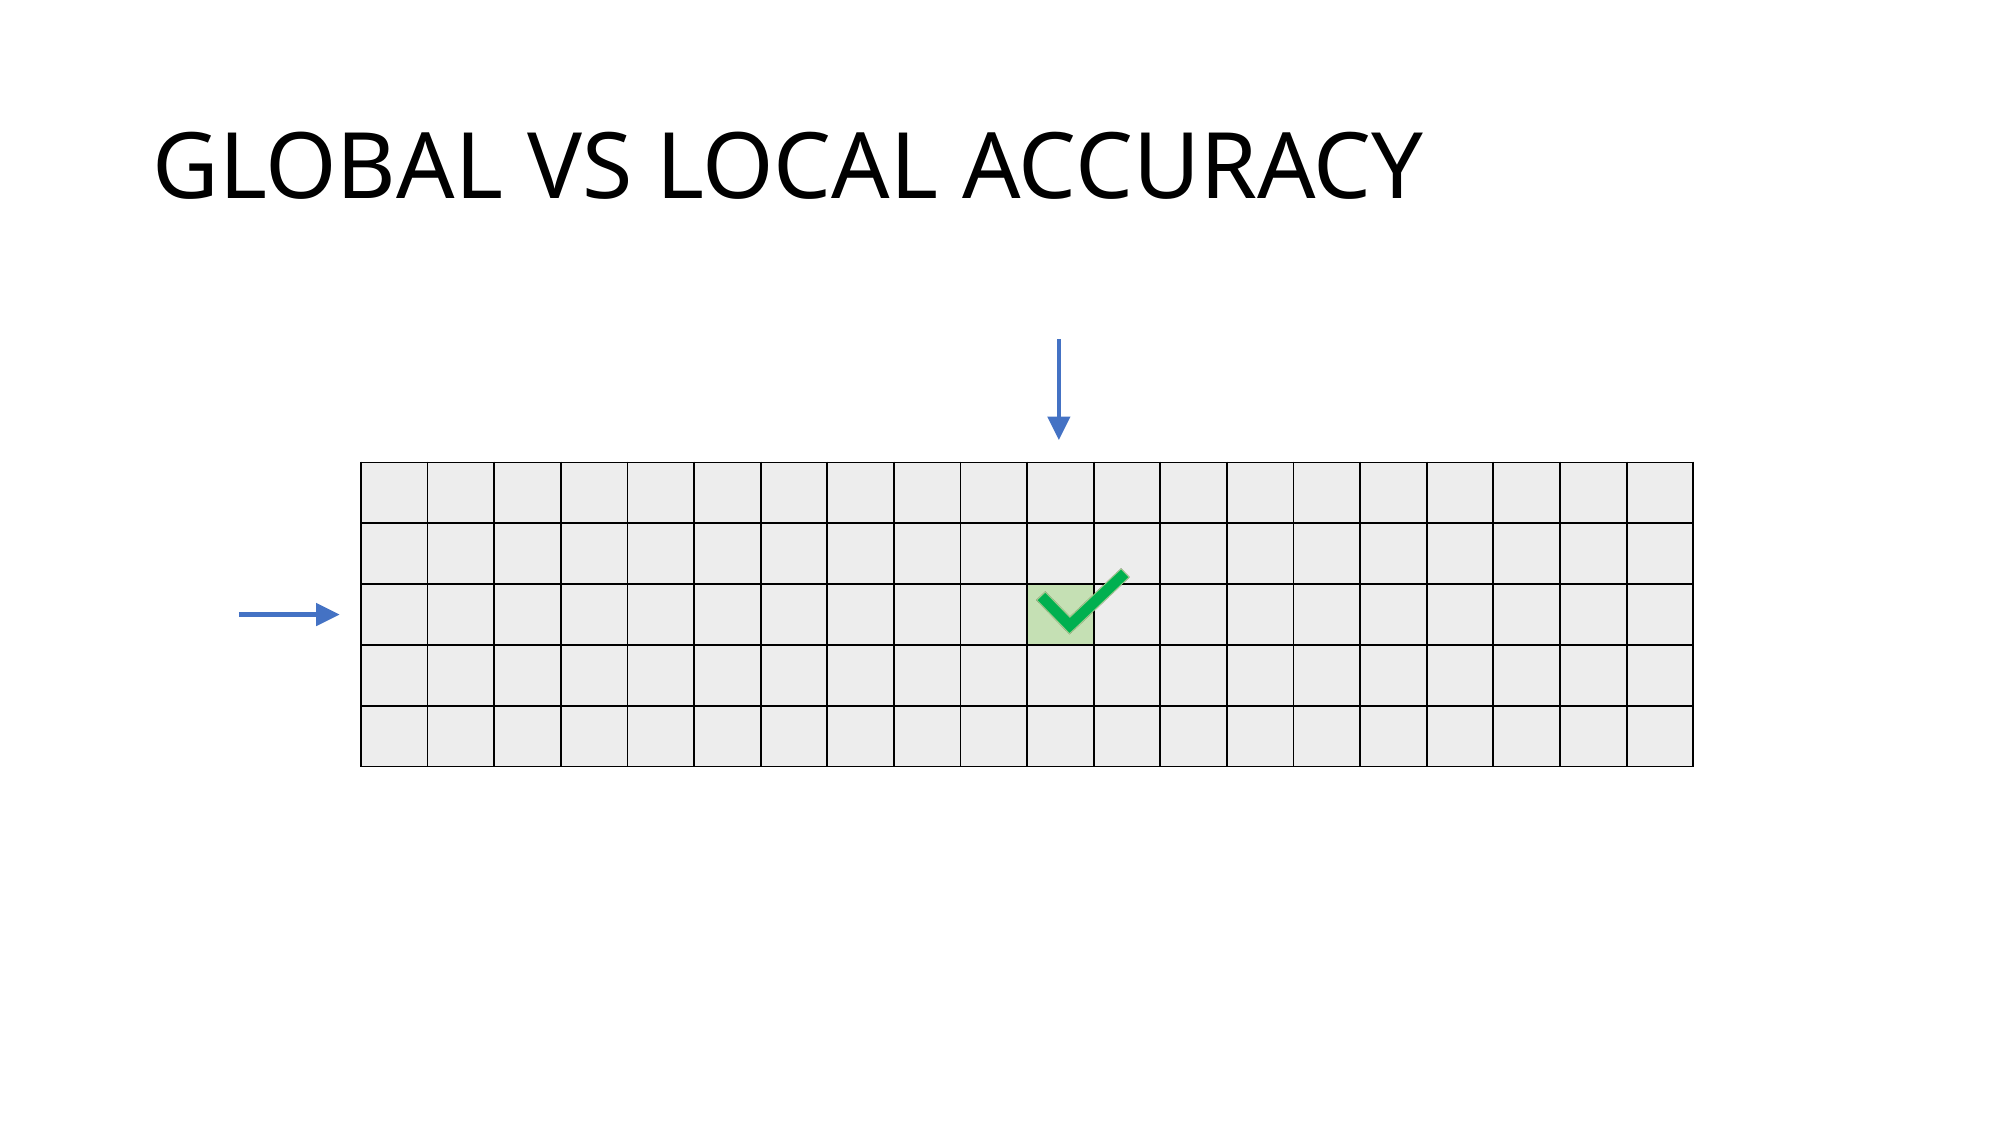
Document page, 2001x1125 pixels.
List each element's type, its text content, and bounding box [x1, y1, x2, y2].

title GLOBAL VS LOCAL ACCURACY [137, 59, 1863, 278]
table_header [1028, 463, 1093, 522]
table_cell [562, 524, 627, 583]
table_cell [1228, 585, 1293, 644]
table_cell [362, 585, 427, 644]
table_cell [828, 707, 893, 766]
table_cell [1028, 585, 1035, 644]
table_cell [428, 524, 493, 583]
table_cell [1161, 524, 1226, 583]
table_cell [1361, 646, 1426, 705]
table_cell [695, 646, 760, 705]
table_header [1428, 463, 1492, 522]
table_cell [562, 585, 627, 644]
table_cell [695, 585, 760, 644]
table_header [495, 463, 560, 522]
table_cell [1494, 524, 1559, 583]
table_cell [1161, 707, 1226, 766]
table_cell [1561, 585, 1626, 644]
table_cell [1131, 585, 1159, 644]
table_cell [1561, 524, 1626, 583]
table_cell [1628, 707, 1692, 766]
table_cell [961, 524, 1026, 583]
table_header [828, 463, 893, 522]
table_cell [762, 707, 826, 766]
table_cell [1628, 646, 1692, 705]
table_header [1294, 463, 1359, 522]
table_cell [428, 585, 493, 644]
table_cell [628, 646, 693, 705]
table_header [428, 463, 493, 522]
table_header [1228, 463, 1293, 522]
table_header [628, 463, 693, 522]
table_cell [362, 524, 427, 583]
table_cell [428, 646, 493, 705]
table_cell [961, 707, 1026, 766]
table_cell [1494, 646, 1559, 705]
table_cell [1628, 524, 1692, 583]
table_header [695, 463, 760, 522]
table_cell [828, 585, 893, 644]
table_cell [562, 707, 627, 766]
table_cell [762, 585, 826, 644]
table_cell [762, 524, 826, 583]
table_cell [1294, 646, 1359, 705]
table_cell [1028, 646, 1093, 705]
table_cell [1028, 524, 1093, 583]
table_cell [495, 524, 560, 583]
table_cell [961, 646, 1026, 705]
table_cell [1095, 707, 1159, 766]
table_cell [1028, 707, 1093, 766]
table_cell [828, 524, 893, 583]
table_cell [1428, 646, 1492, 705]
table_cell [362, 707, 427, 766]
table_cell [1561, 707, 1626, 766]
table_header [961, 463, 1026, 522]
table_cell [1161, 646, 1226, 705]
table_header [1628, 463, 1692, 522]
table_cell [762, 646, 826, 705]
table_cell [1428, 524, 1492, 583]
table_cell [1494, 585, 1559, 644]
table_cell [895, 585, 960, 644]
table_cell [495, 707, 560, 766]
table_header [1095, 463, 1159, 522]
table_cell [1494, 707, 1559, 766]
table_header [362, 463, 427, 522]
table_cell [1228, 646, 1293, 705]
table_header [1561, 463, 1626, 522]
table_cell [895, 646, 960, 705]
table_cell [628, 524, 693, 583]
table_header [1161, 463, 1226, 522]
table_cell [1561, 646, 1626, 705]
picture [1035, 553, 1131, 649]
table_cell [1228, 707, 1293, 766]
table_cell [1361, 585, 1426, 644]
table_cell [1294, 524, 1359, 583]
table_cell [1161, 585, 1226, 644]
table_header [762, 463, 826, 522]
table_cell [895, 524, 960, 583]
table_cell [1628, 585, 1692, 644]
table_cell [495, 585, 560, 644]
table_cell [1428, 585, 1492, 644]
table_header [1494, 463, 1559, 522]
table_header [562, 463, 627, 522]
table_cell [495, 646, 560, 705]
table_cell [628, 585, 693, 644]
table_header [895, 463, 960, 522]
table_header [1361, 463, 1426, 522]
table_cell [1294, 585, 1359, 644]
table_cell [895, 707, 960, 766]
table_cell [628, 707, 693, 766]
table_cell [1095, 524, 1159, 583]
table_cell [1361, 707, 1426, 766]
table_cell [695, 707, 760, 766]
table_cell [562, 646, 627, 705]
table_cell [695, 524, 760, 583]
table_cell [828, 646, 893, 705]
table_cell [1361, 524, 1426, 583]
table_cell [362, 646, 427, 705]
table_cell [1428, 707, 1492, 766]
table_cell [1095, 646, 1159, 705]
table_cell [961, 585, 1026, 644]
table_cell [1228, 524, 1293, 583]
table_cell [1294, 707, 1359, 766]
table_cell [428, 707, 493, 766]
